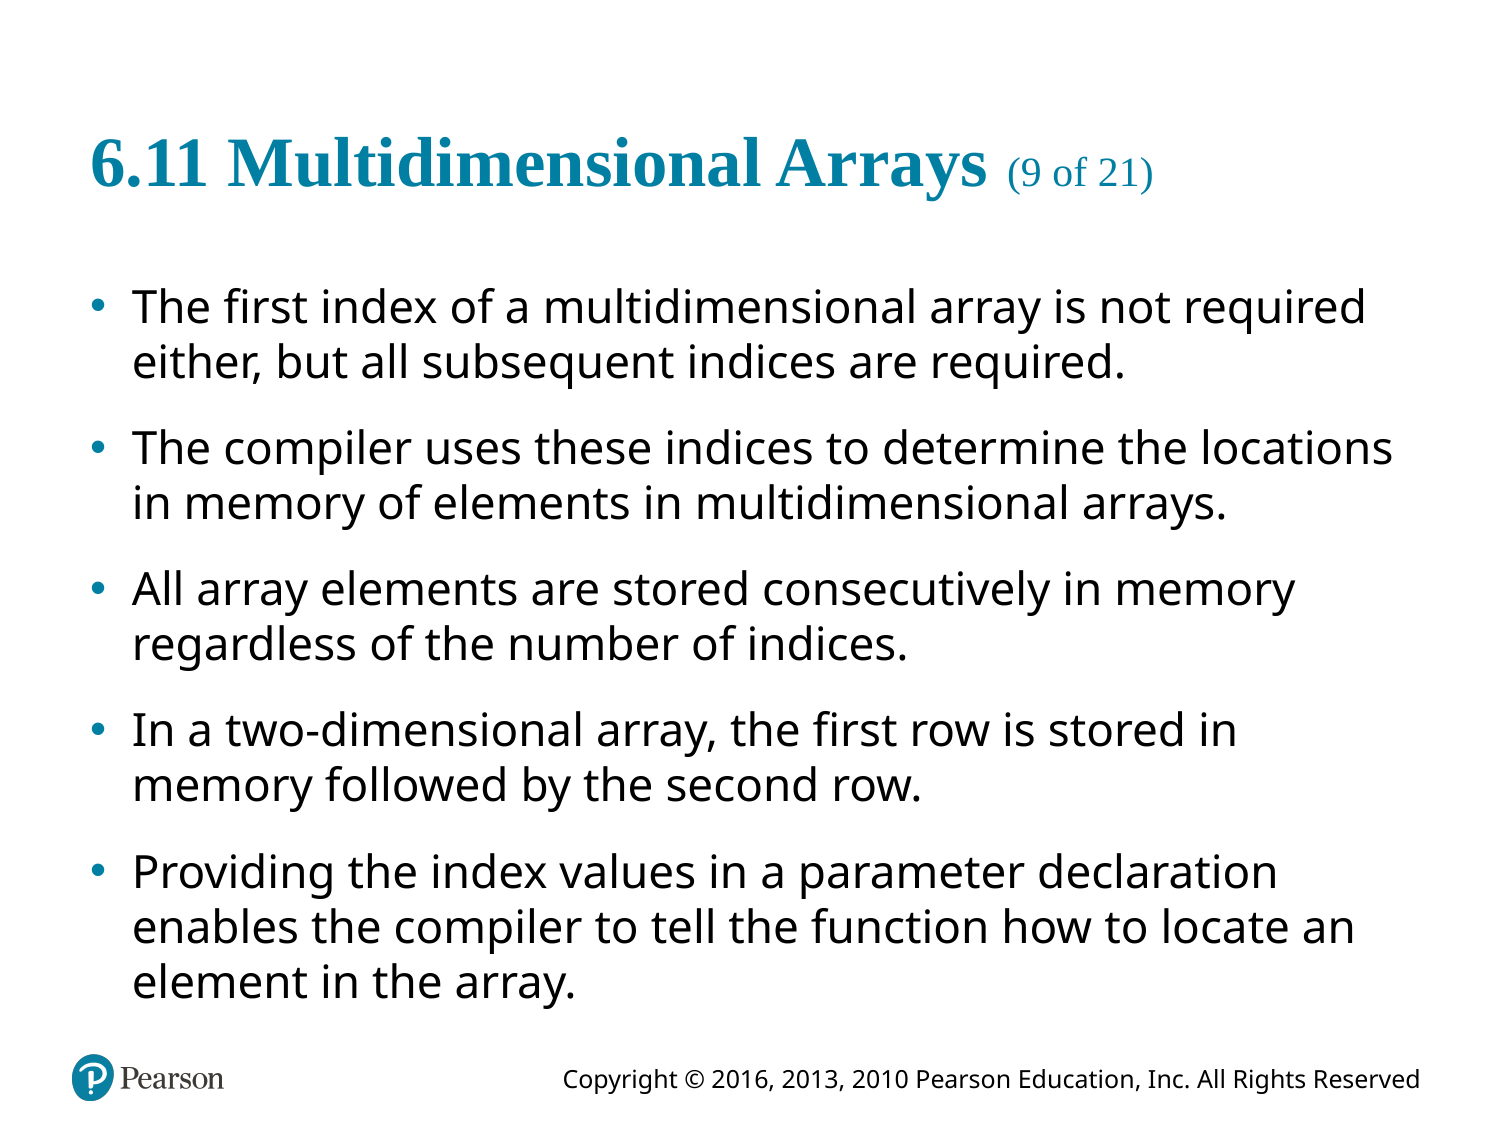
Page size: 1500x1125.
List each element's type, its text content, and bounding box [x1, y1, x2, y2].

picture [72, 1054, 88, 1070]
picture [98, 1054, 224, 1101]
picture [72, 1087, 83, 1101]
list The first index of a multidimensional array is not required either, but all subsequent indices are required. The compiler uses these indices to determine the locations in memory of elements in multidimensional arrays. All array elements are stored consecutively in memory regardless of the number of indices. In a two-dimensional array, the first row is stored in memory followed by the second row. Providing the index values in a parameter declaration enables the compiler to tell the function how to locate an element in the array. [75, 262, 1425, 1023]
title 6.11 Multidimensional Arrays (9 of 21) [75, 0, 1425, 216]
picture [80, 1063, 106, 1088]
